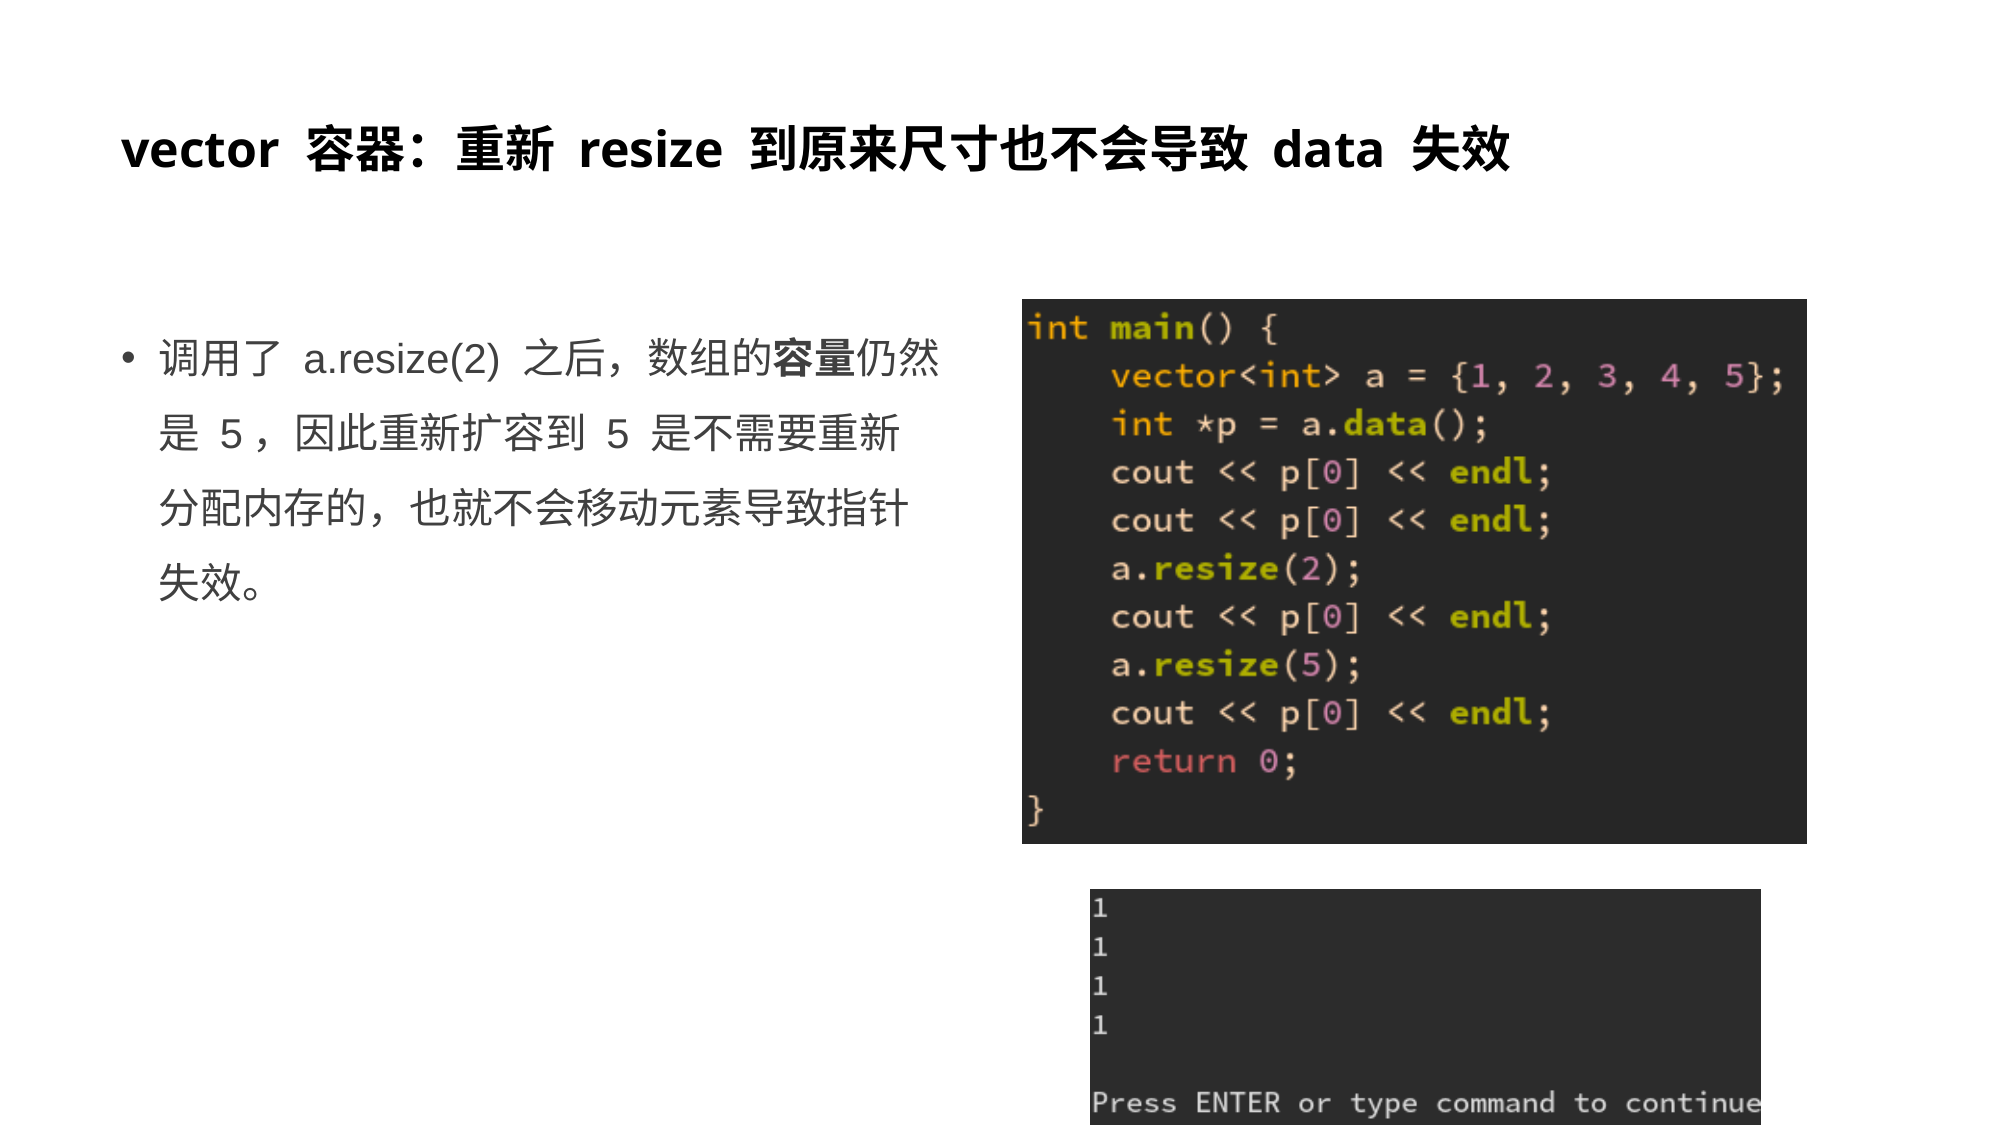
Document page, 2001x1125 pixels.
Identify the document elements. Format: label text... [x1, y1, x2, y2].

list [1021, 299, 1808, 844]
picture [1090, 889, 1761, 1125]
title vector 容器：重新 resize 到原来尺寸也不会导致 data 失效 [106, 42, 1832, 260]
list 调用了 a.resize(2) 之后，数组的容量仍然是 5，因此重新扩容到 5 是不需要重新分配内存的，也就不会移动元素导致指针失效。 [106, 299, 957, 1014]
